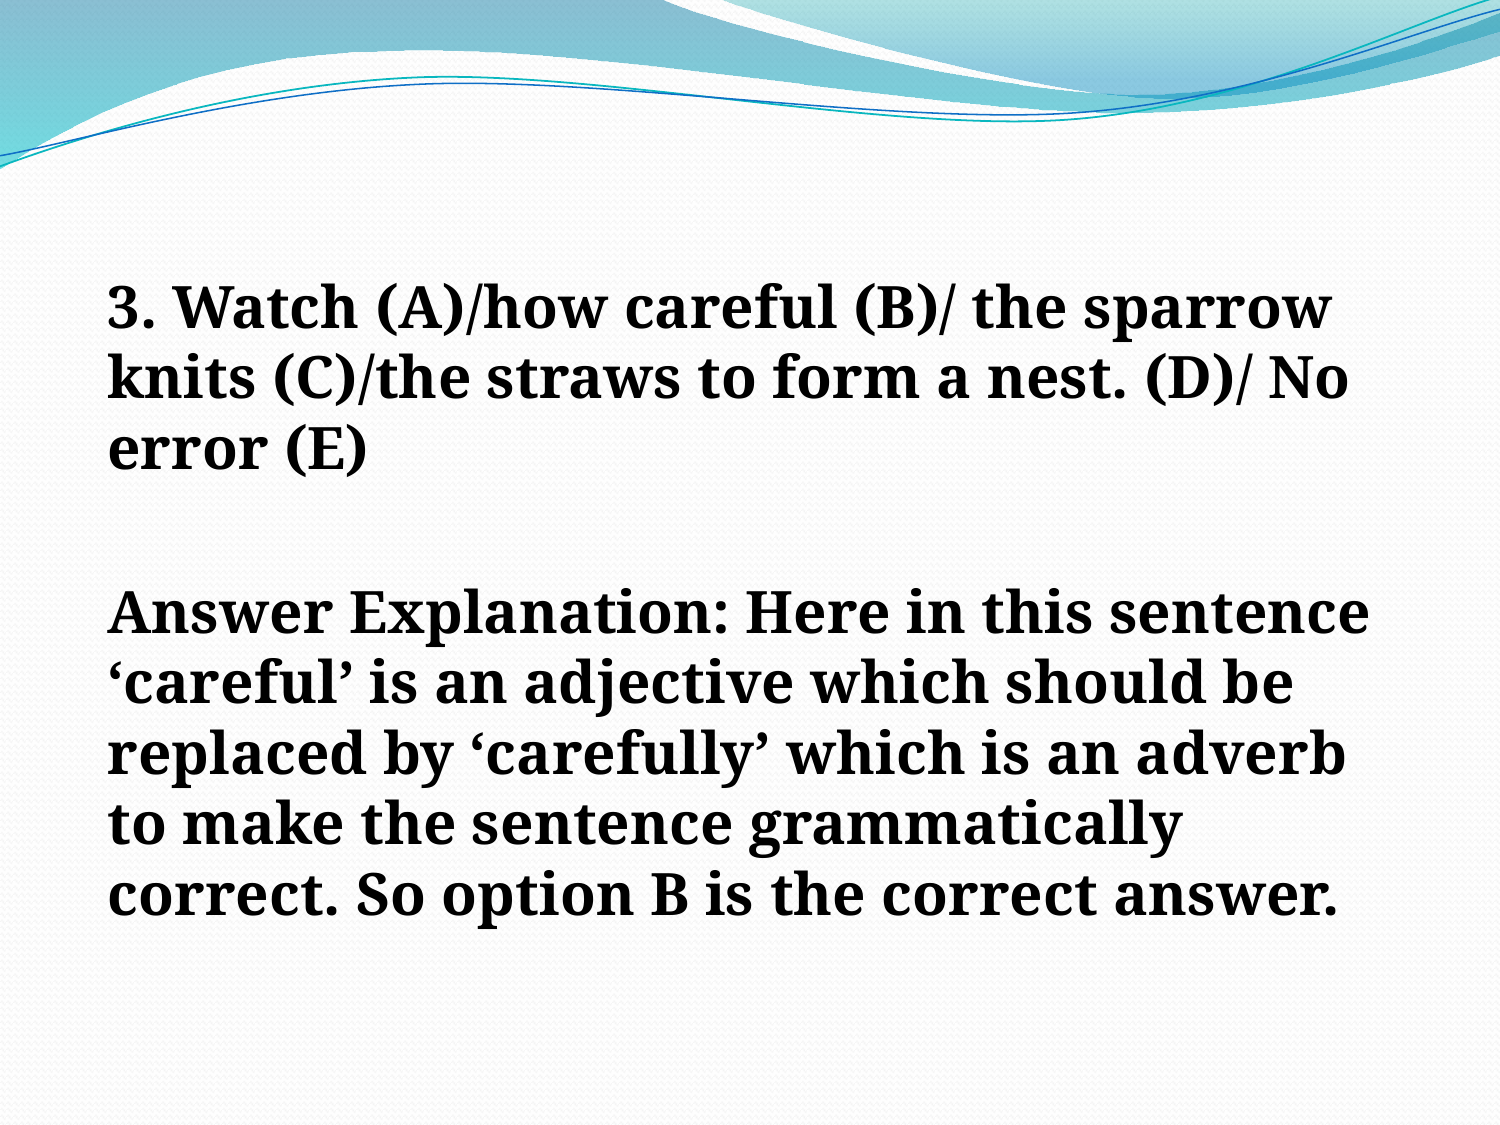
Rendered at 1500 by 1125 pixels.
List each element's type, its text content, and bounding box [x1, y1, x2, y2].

list 3. Watch (A)/how careful (B)/ the sparrow knits (C)/the straws to form a nest. (D)/ No error (E) Answer Explanation: Here in this sentence ‘careful’ is an adjective which should be replaced by ‘carefully’ which is an adverb to make the sentence grammatically correct. So option B is the correct answer. [75, 262, 1425, 983]
